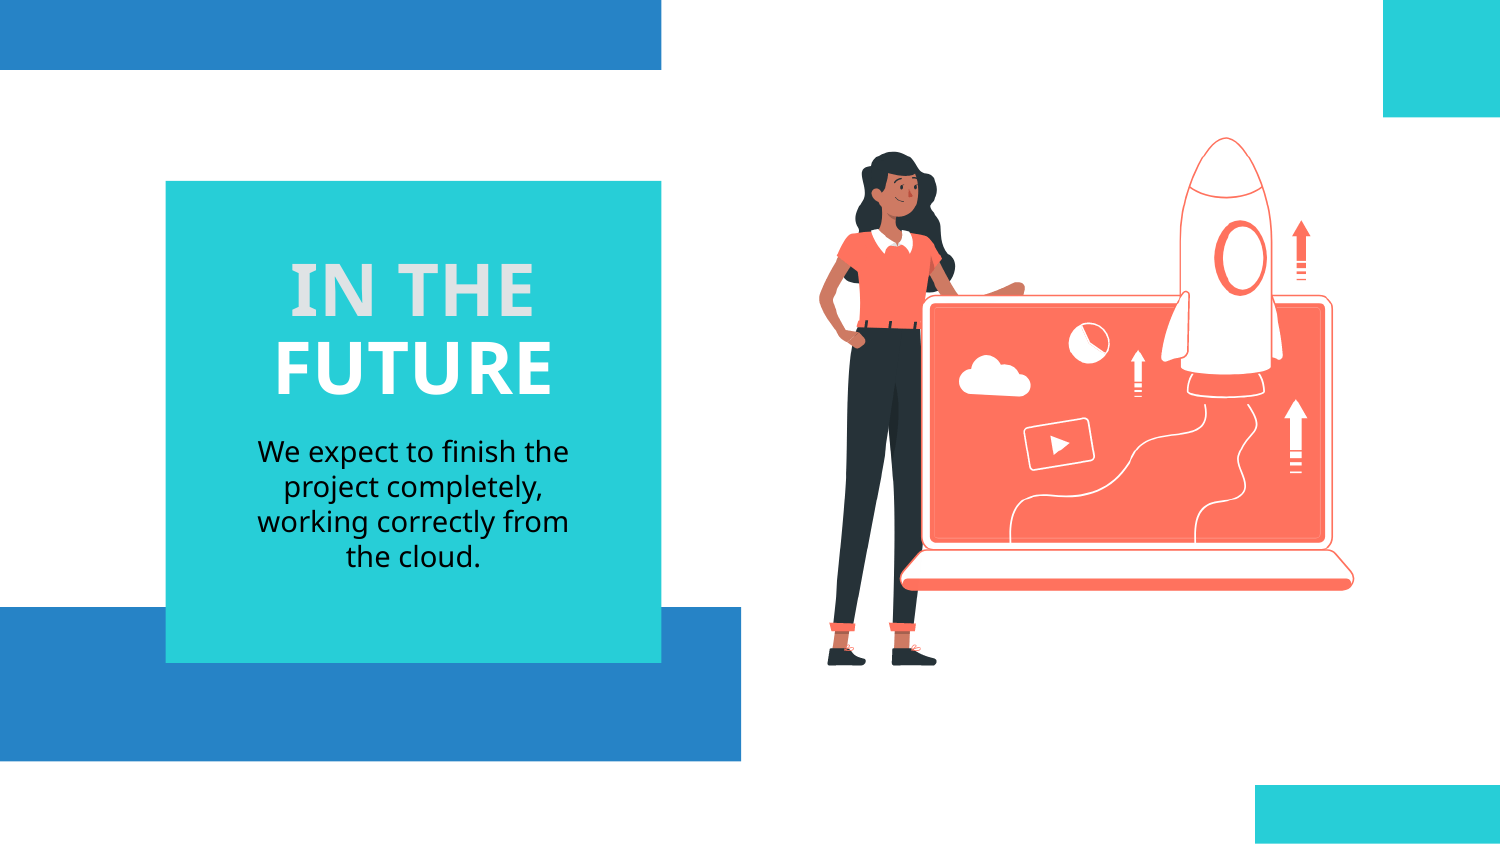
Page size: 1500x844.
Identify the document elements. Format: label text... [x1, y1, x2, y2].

picture [788, 117, 1376, 679]
subtitle We expect to finish the project completely, working correctly from the cloud. [218, 418, 609, 626]
text_box [165, 180, 662, 663]
title IN THE FUTURE [215, 218, 612, 426]
